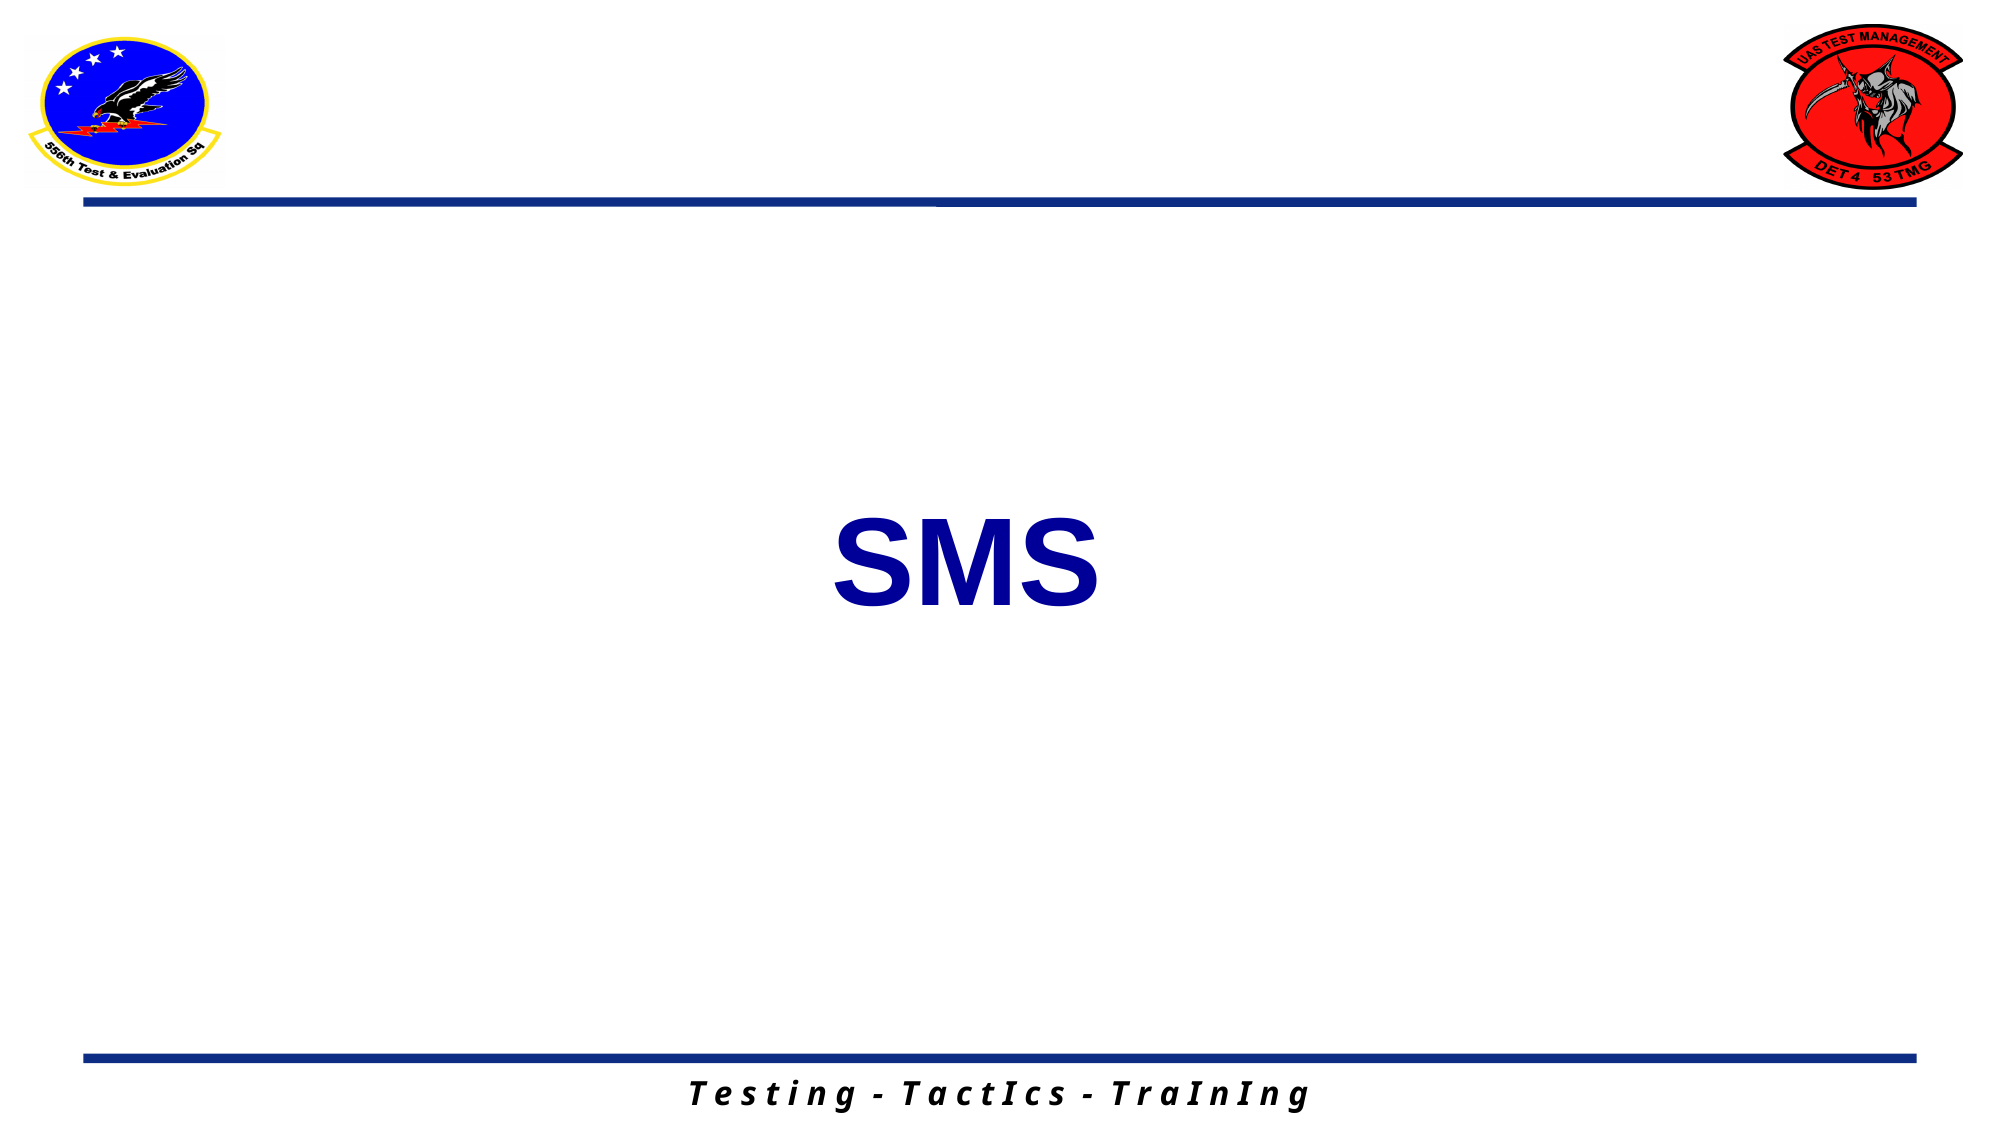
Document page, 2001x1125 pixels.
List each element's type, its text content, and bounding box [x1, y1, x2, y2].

title SMS [126, 487, 1808, 638]
picture [1783, 24, 1963, 190]
picture [24, 35, 225, 188]
